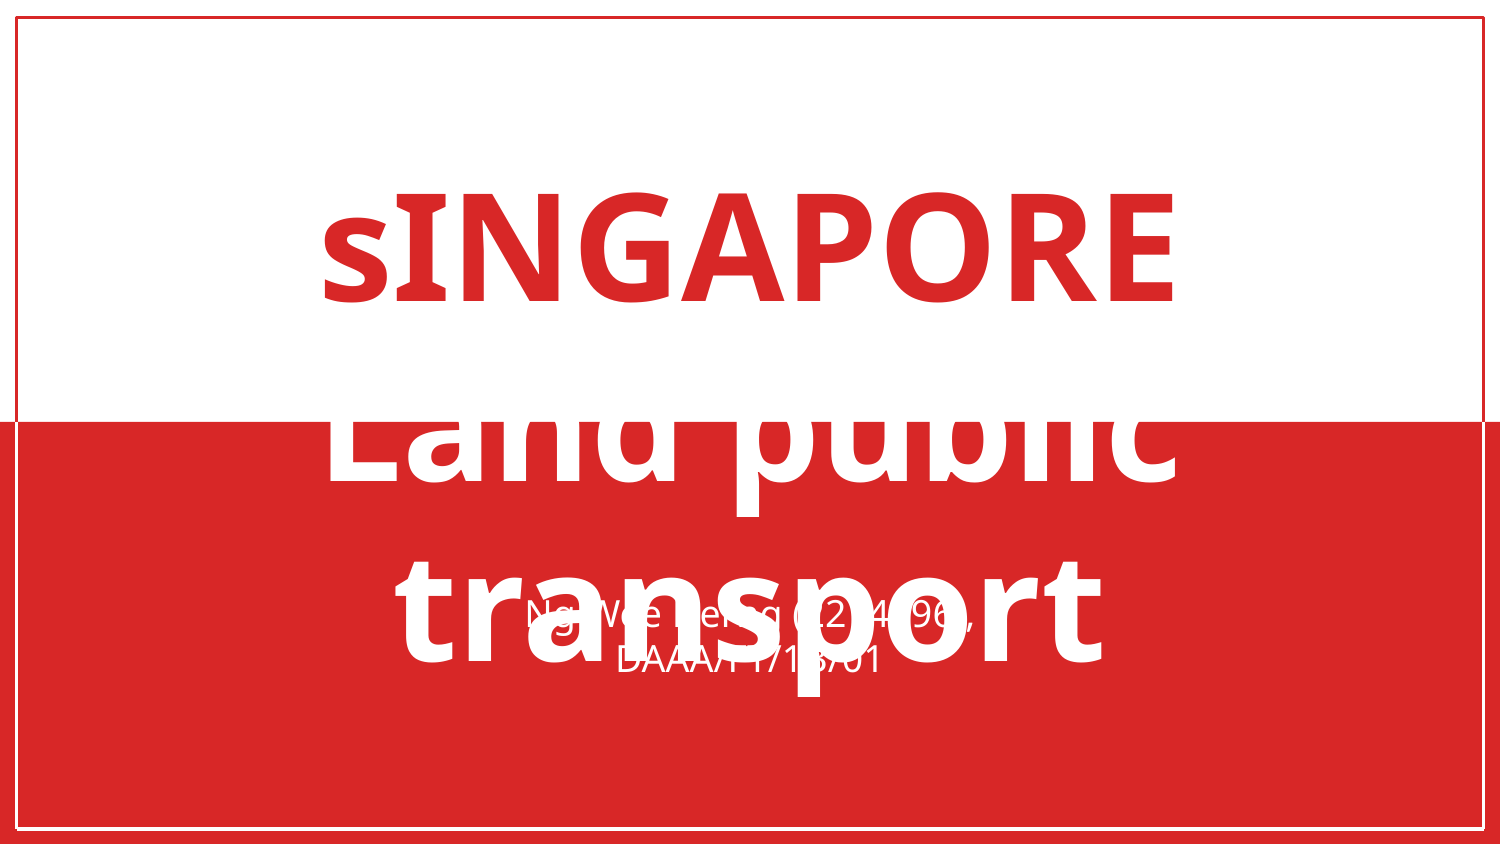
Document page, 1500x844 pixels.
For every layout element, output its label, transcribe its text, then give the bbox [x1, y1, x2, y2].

subtitle Ng Wee Herng (2214296), DAAA/FT/1B/01 [378, 605, 1122, 666]
title sINGAPORE Land public transport [0, 239, 1500, 605]
